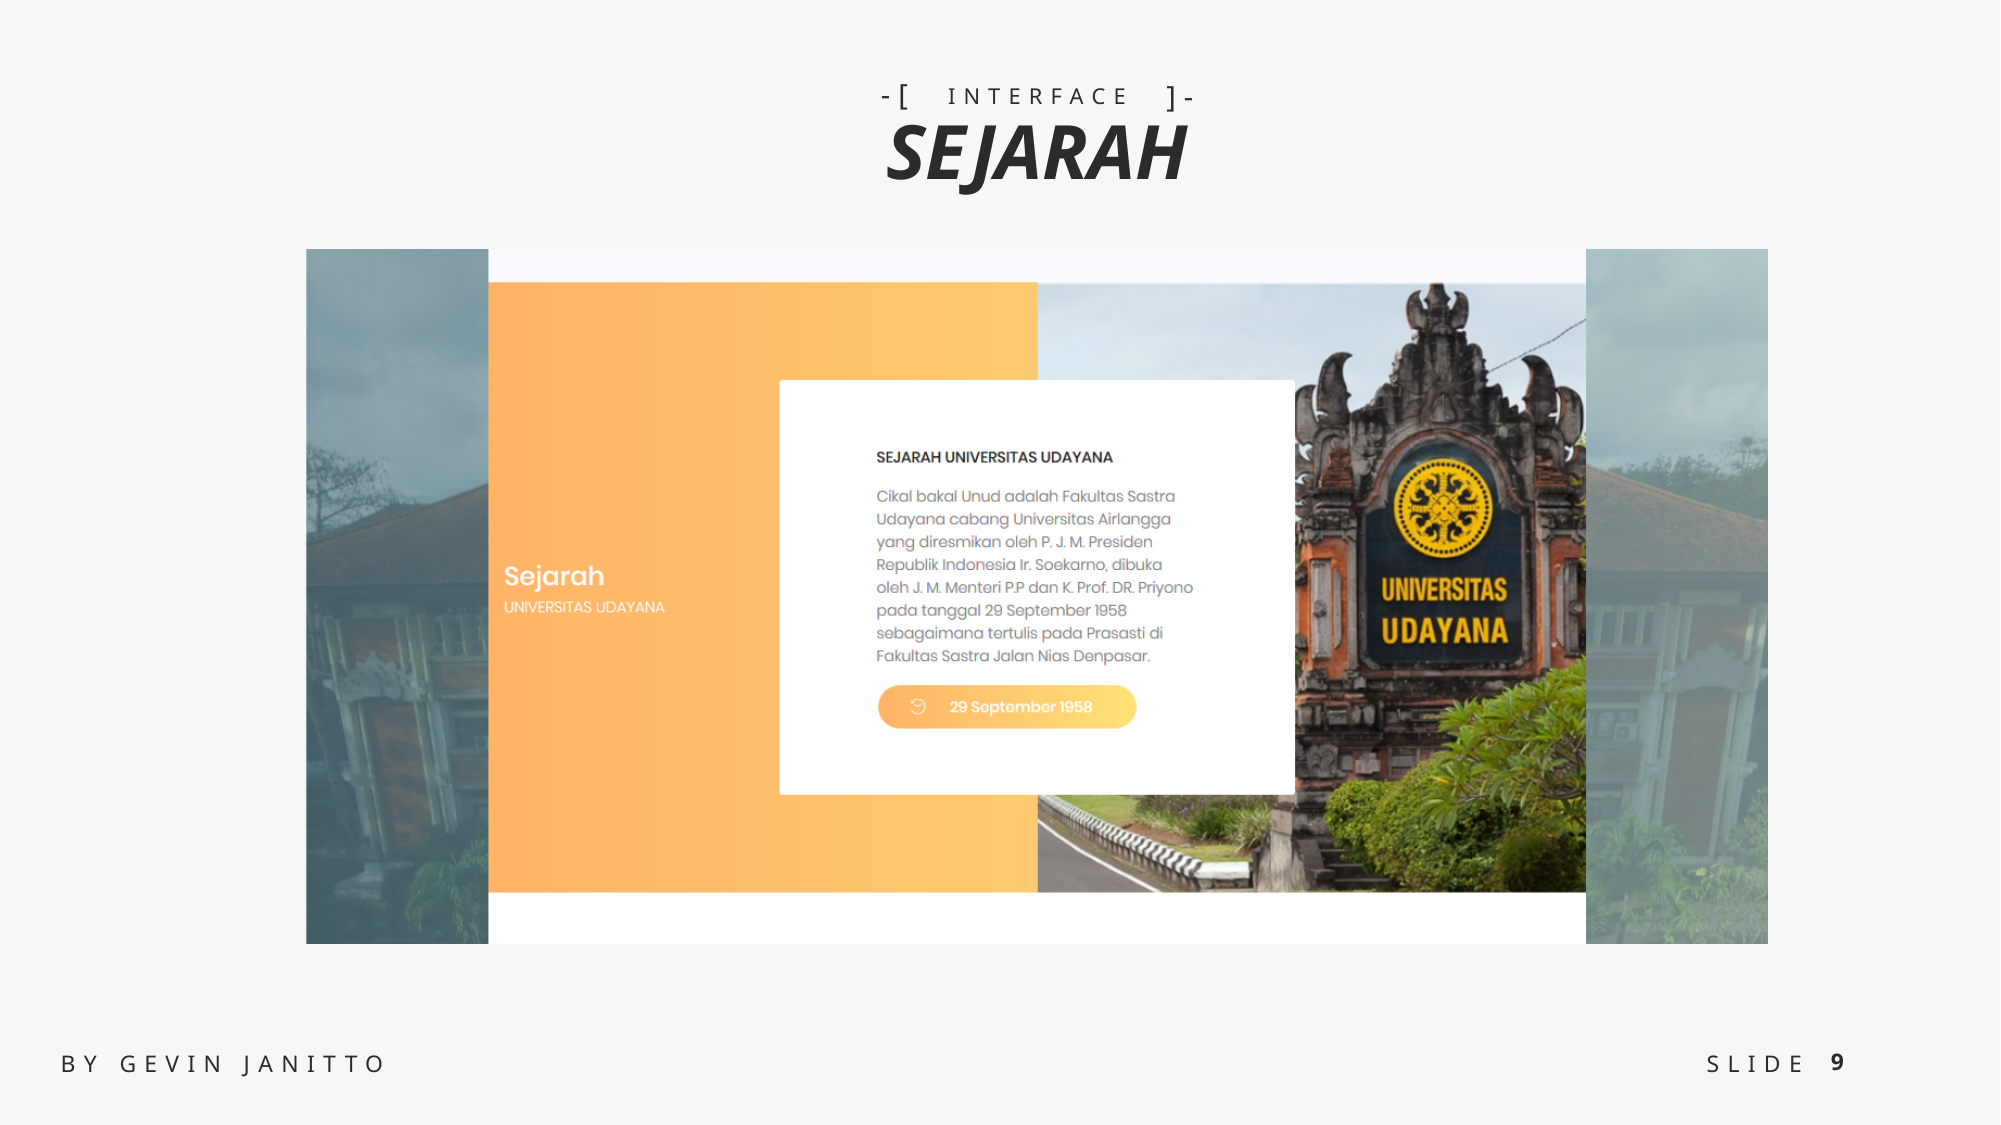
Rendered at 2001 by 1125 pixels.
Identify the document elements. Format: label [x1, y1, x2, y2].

picture [306, 249, 1768, 944]
text_box [218, 68, 1856, 204]
